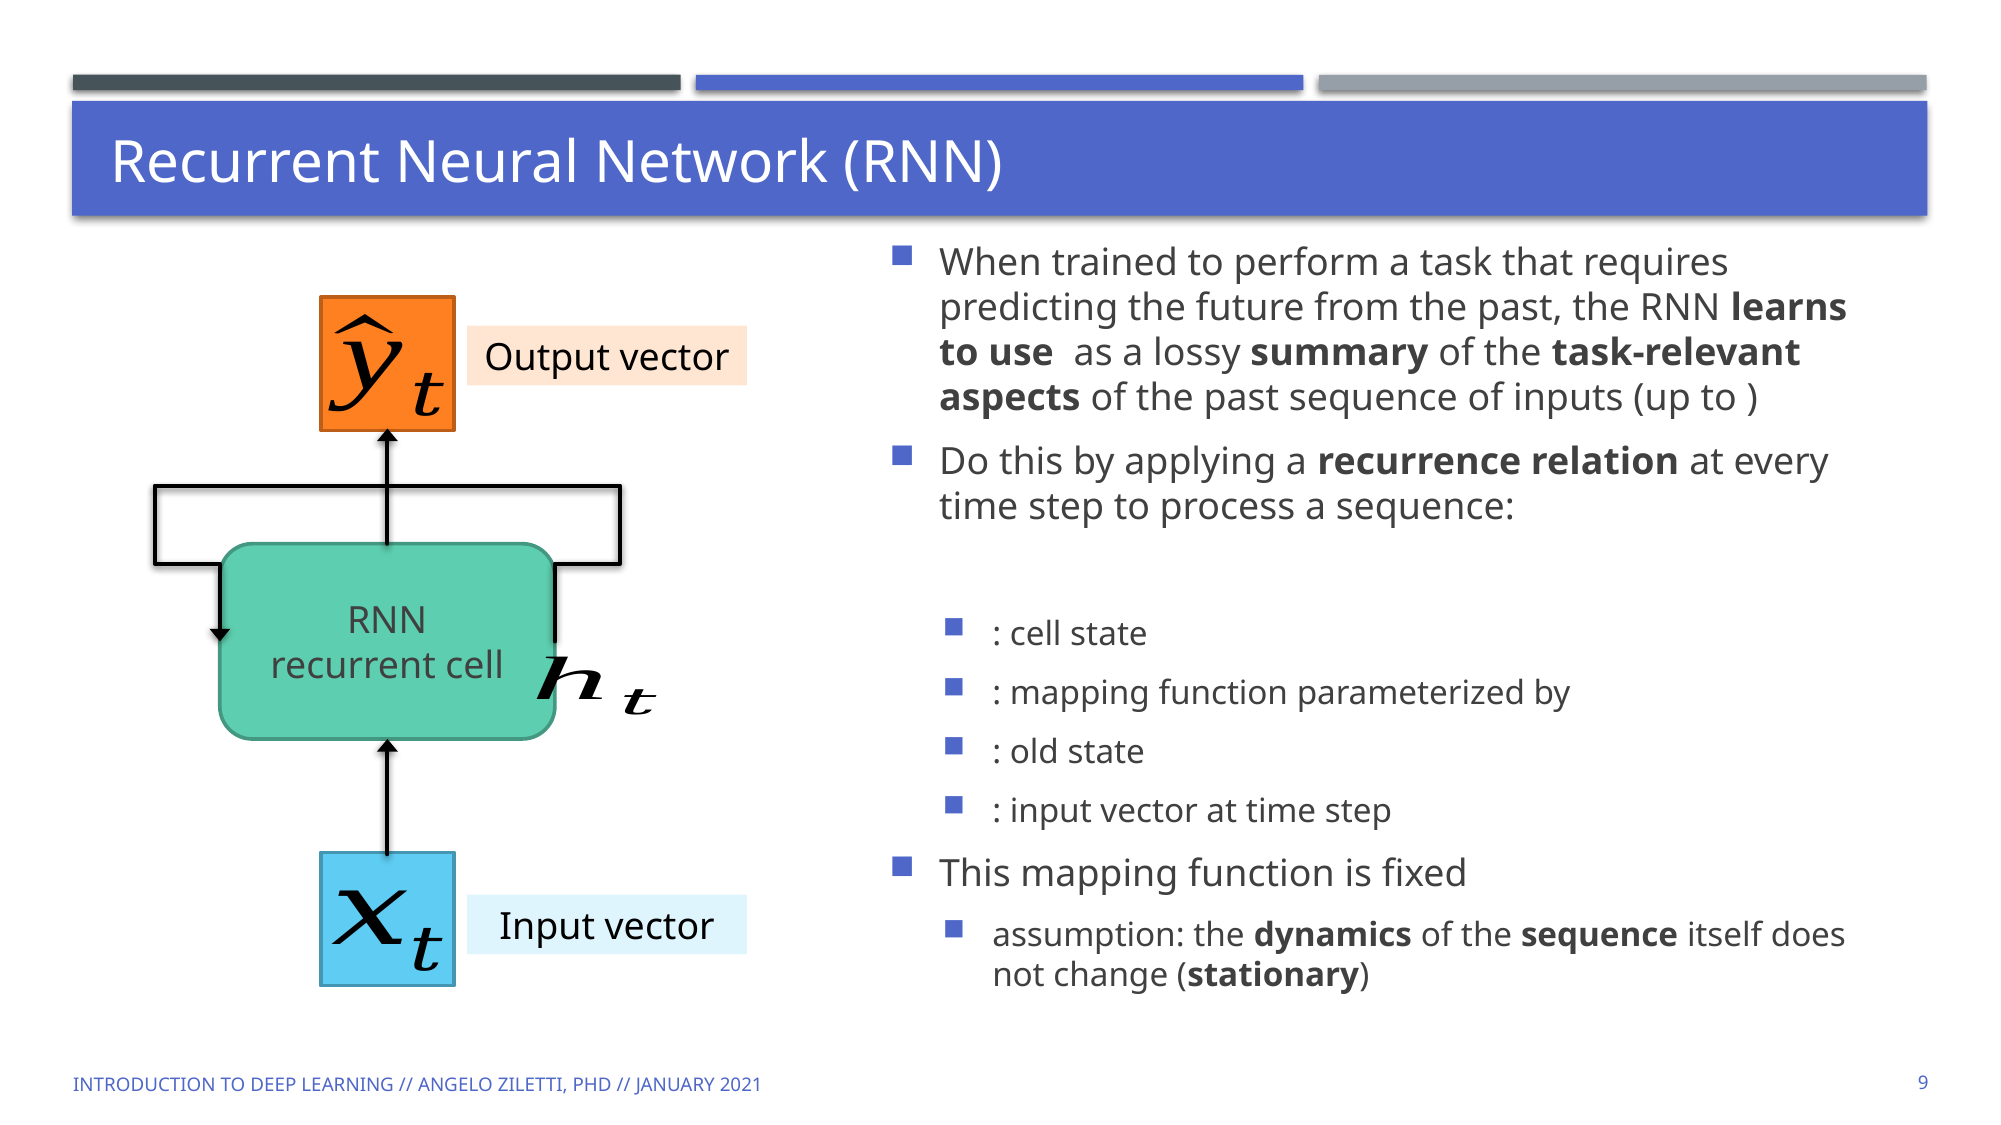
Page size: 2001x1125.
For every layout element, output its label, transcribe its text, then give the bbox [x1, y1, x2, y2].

slide_number 9 [1770, 1053, 1944, 1114]
footer Introduction to Deep Learning // Angelo Ziletti, PhD // January 2021 [58, 1053, 1177, 1114]
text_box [154, 298, 748, 985]
title Recurrent Neural Network (RNN) [95, 115, 1905, 203]
